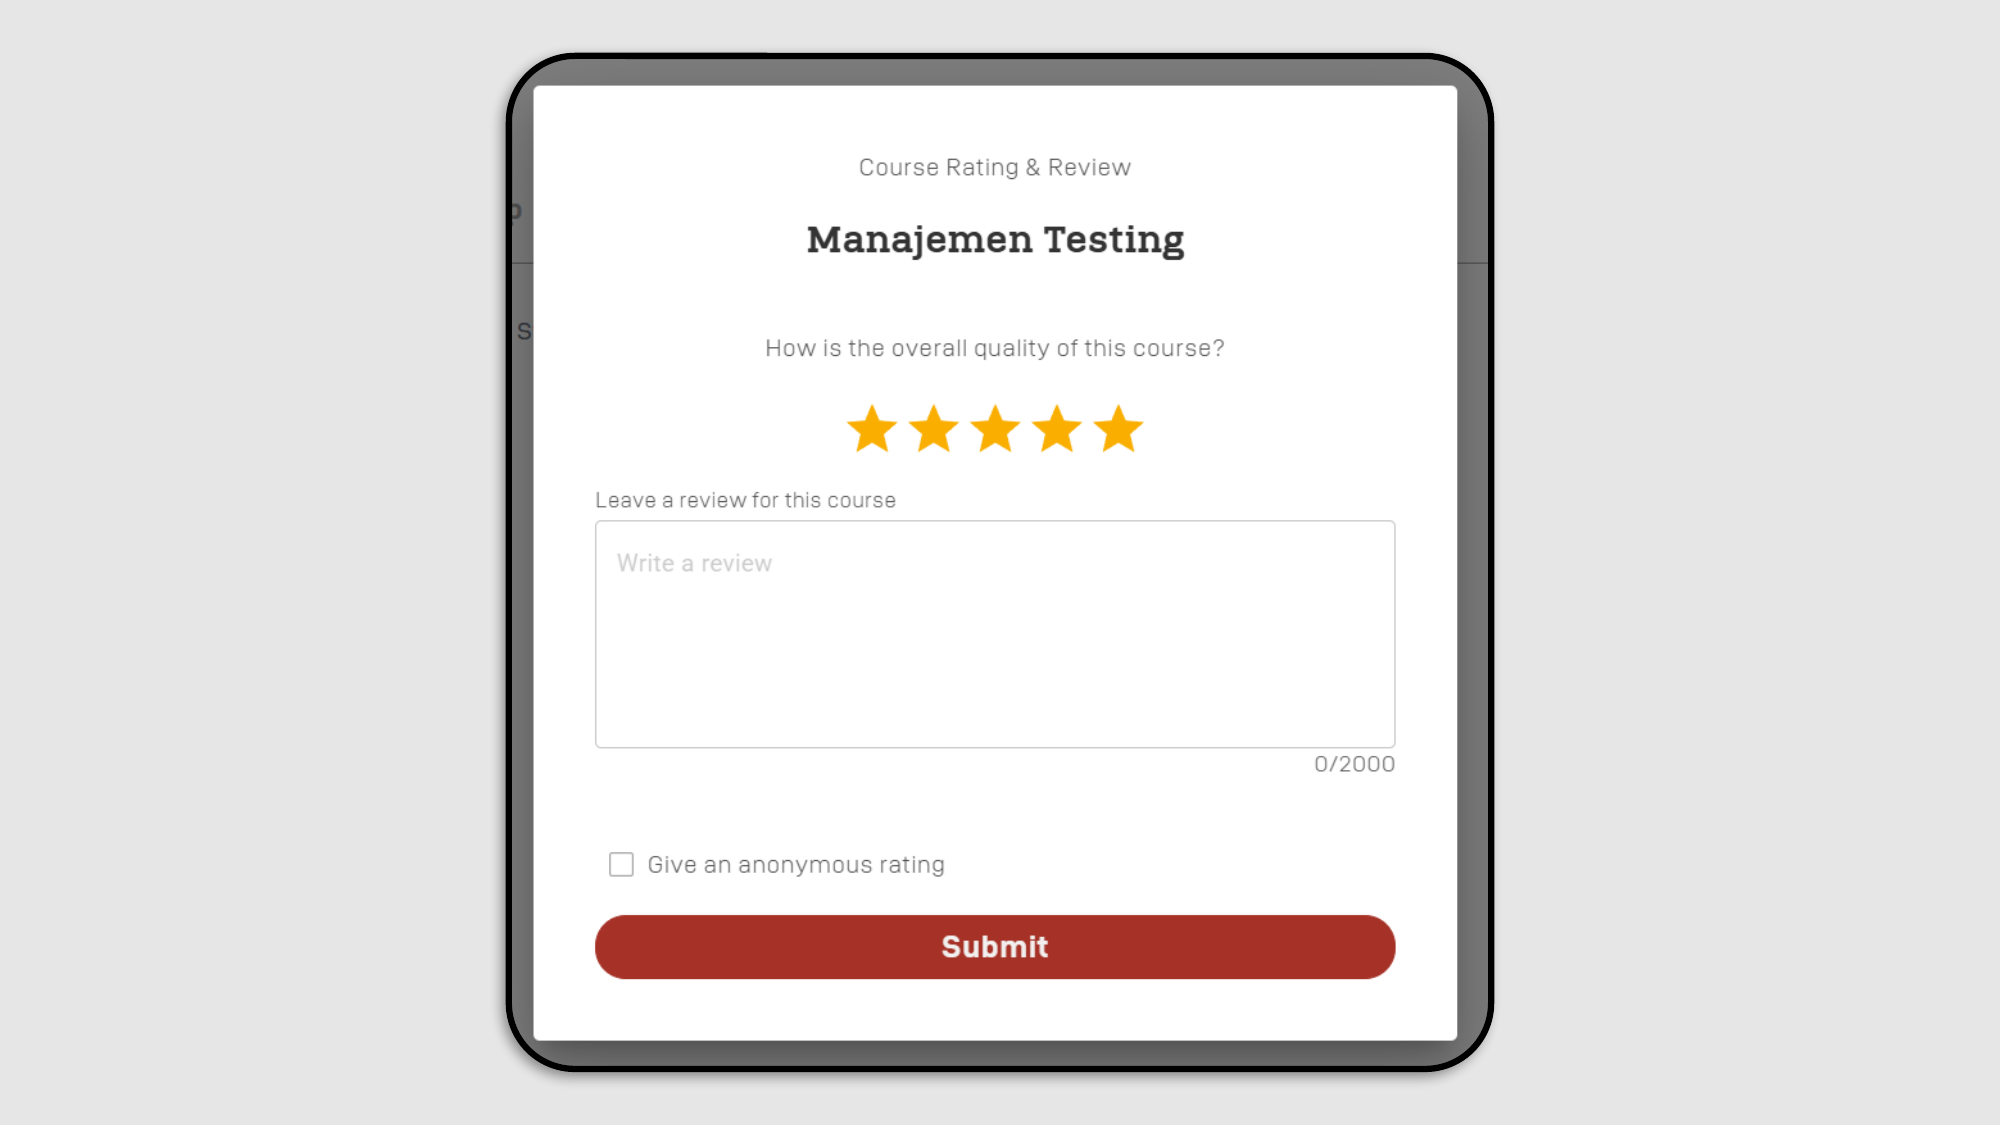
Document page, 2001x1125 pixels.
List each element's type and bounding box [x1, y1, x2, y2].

picture [508, 55, 1492, 1069]
